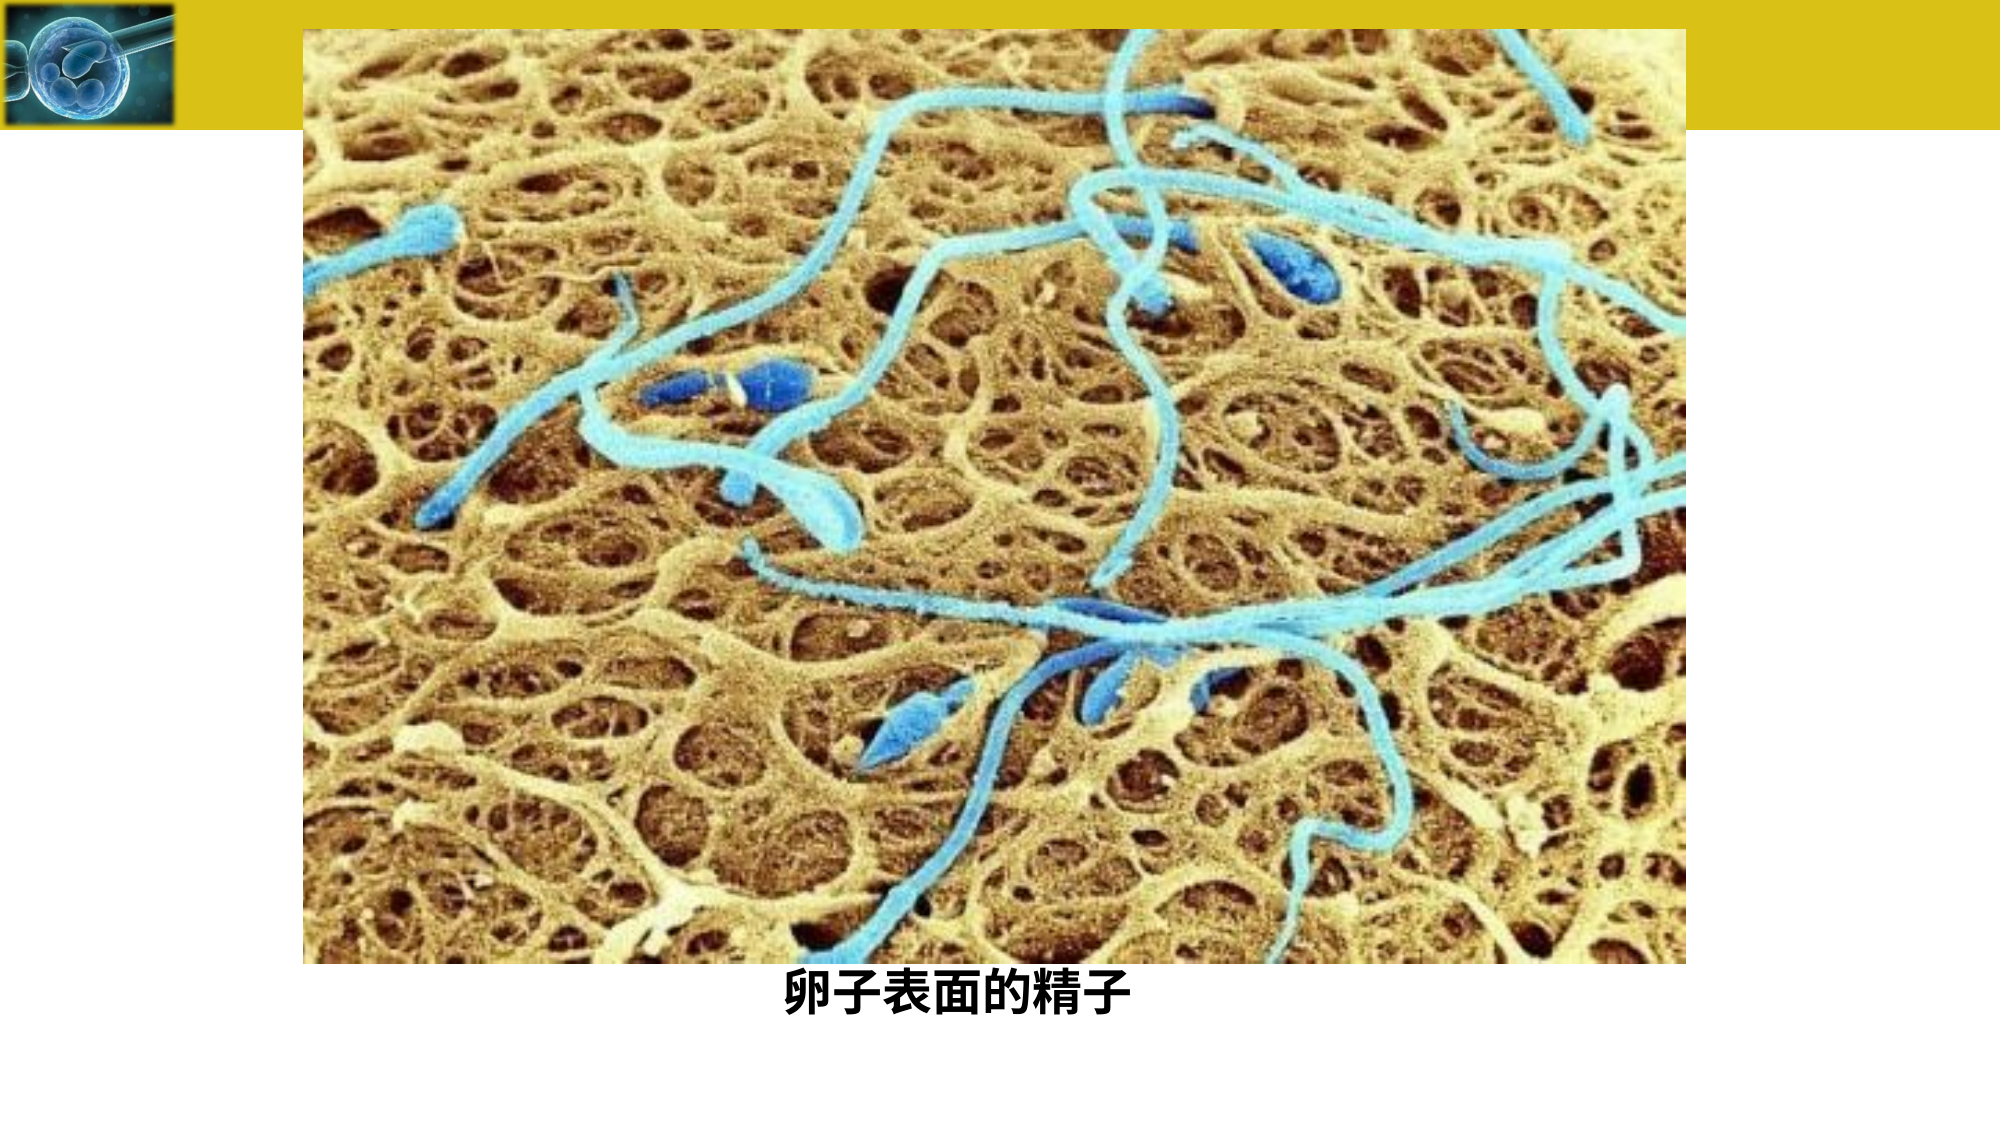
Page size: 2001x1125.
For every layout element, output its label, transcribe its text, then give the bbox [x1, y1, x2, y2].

picture [8, 8, 171, 122]
picture [303, 29, 1686, 964]
text_box 卵子表面的精子 [767, 964, 1159, 1028]
